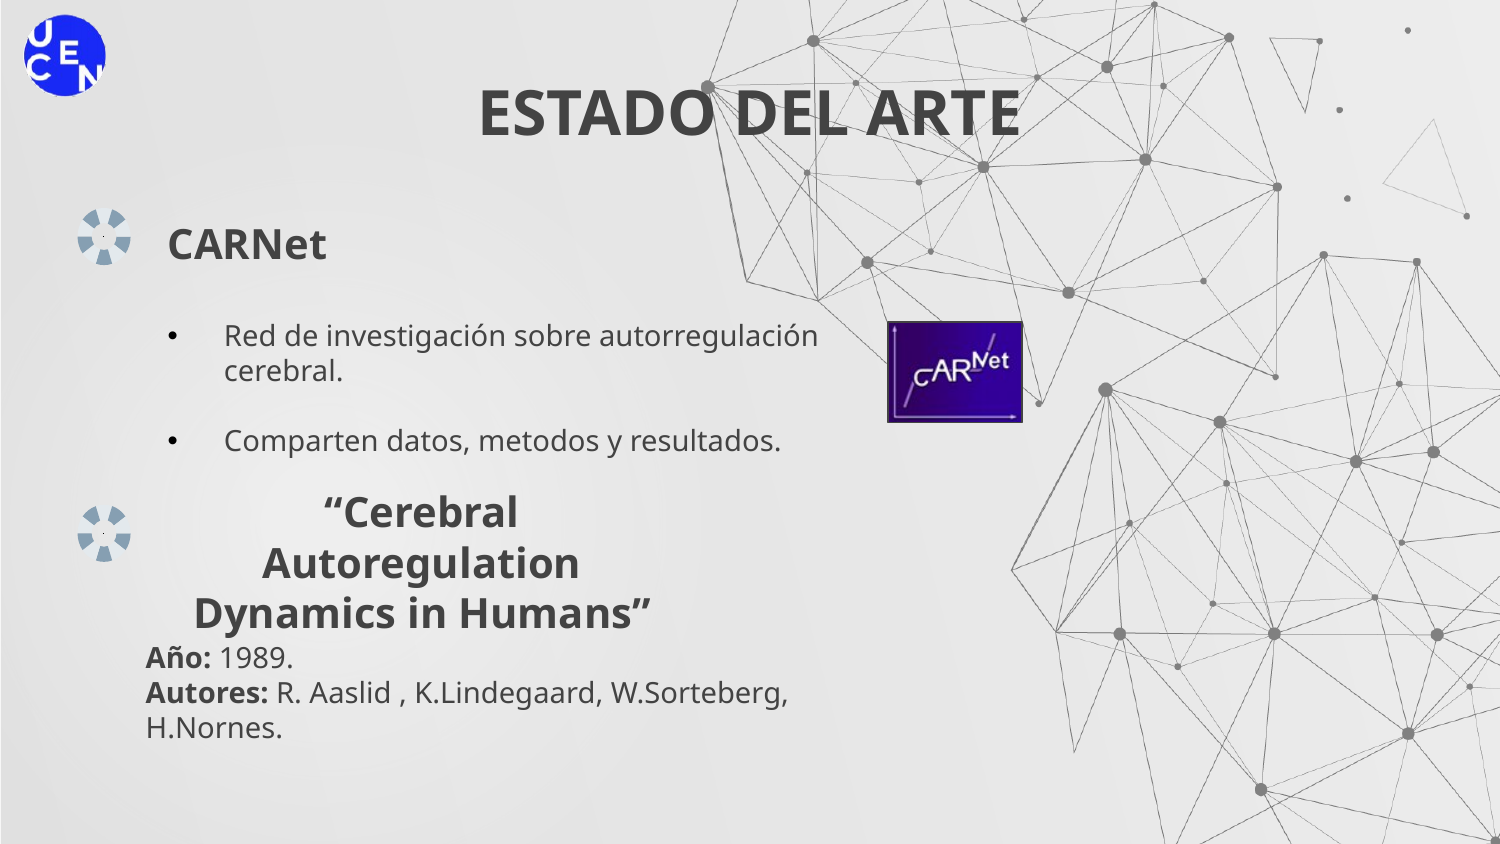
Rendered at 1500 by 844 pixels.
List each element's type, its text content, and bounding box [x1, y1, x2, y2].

text_box “Cerebral Autoregulation Dynamics in Humans” [152, 471, 692, 596]
picture [0, 0, 1500, 844]
text_box CARNet Red de investigación sobre autorregulación cerebral. Comparten datos, metodos y resultados. [152, 202, 889, 422]
text_box Año: 1989. Autores: R. Aaslid , K.Lindegaard, W.Sorteberg, H.Nornes. [130, 624, 846, 749]
title ESTADO DEL ARTE [322, 57, 1178, 214]
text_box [77, 504, 131, 563]
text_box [77, 207, 131, 266]
